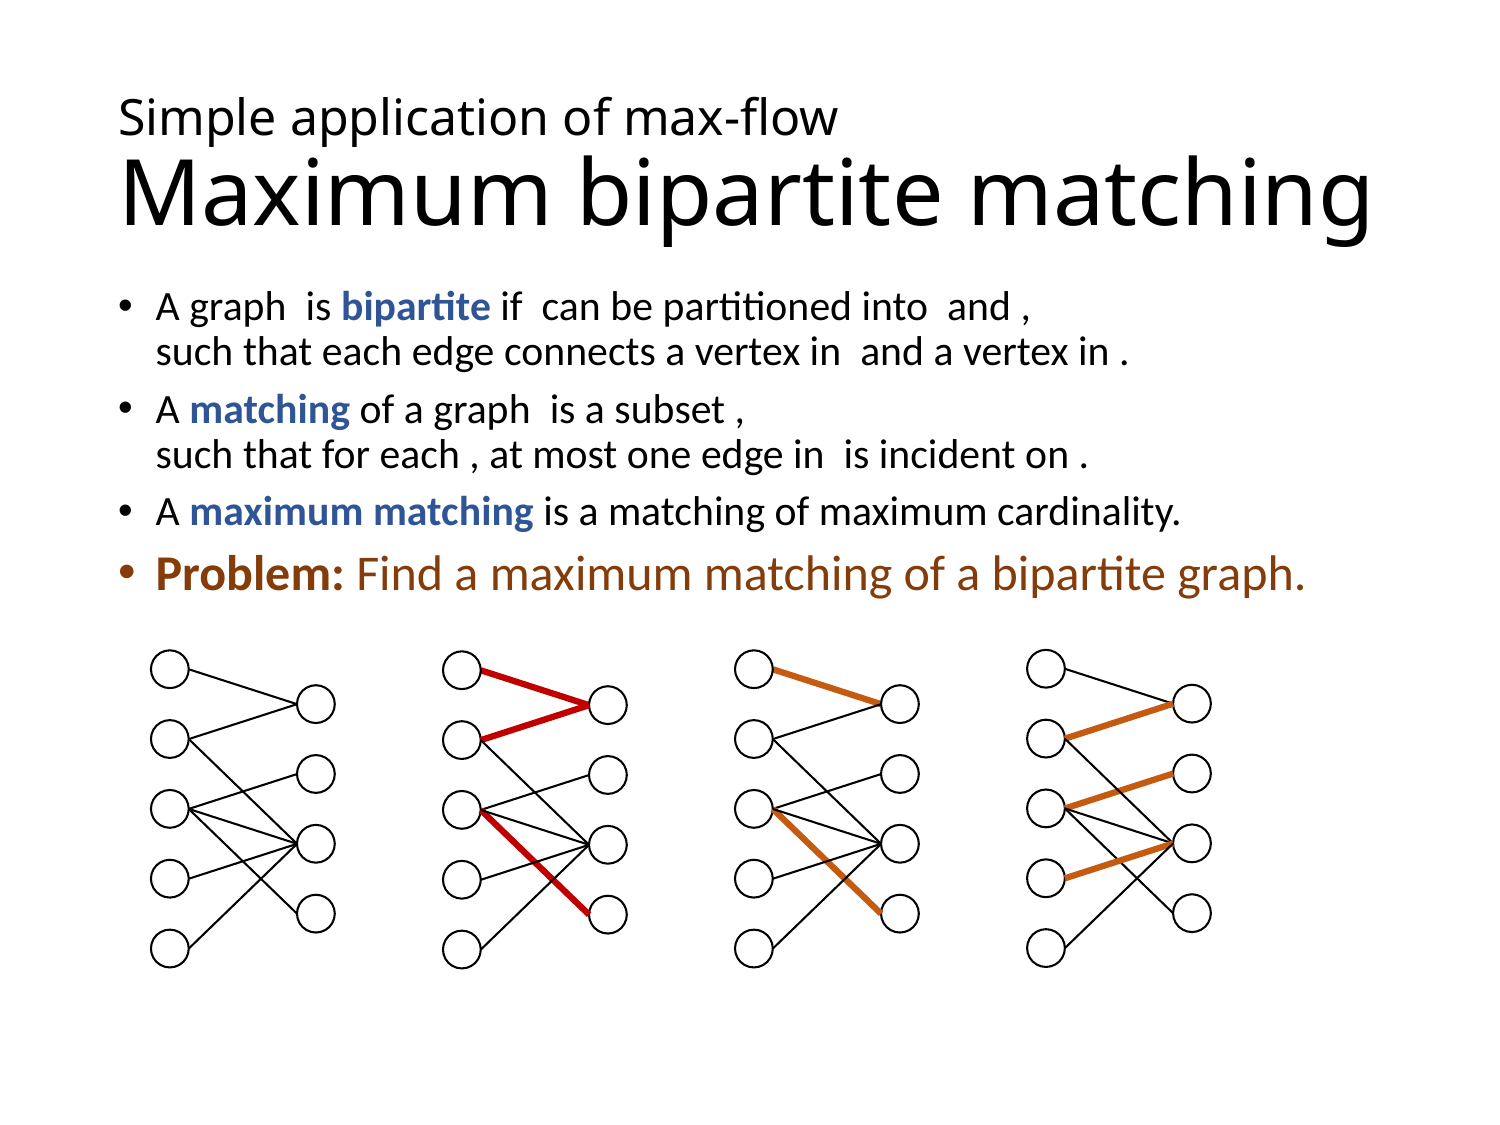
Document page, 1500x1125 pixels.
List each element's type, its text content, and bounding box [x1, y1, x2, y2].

title Simple application of max-flow Maximum bipartite matching [103, 59, 1397, 278]
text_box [150, 650, 335, 968]
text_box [442, 651, 627, 969]
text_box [1027, 649, 1211, 968]
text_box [735, 650, 919, 968]
